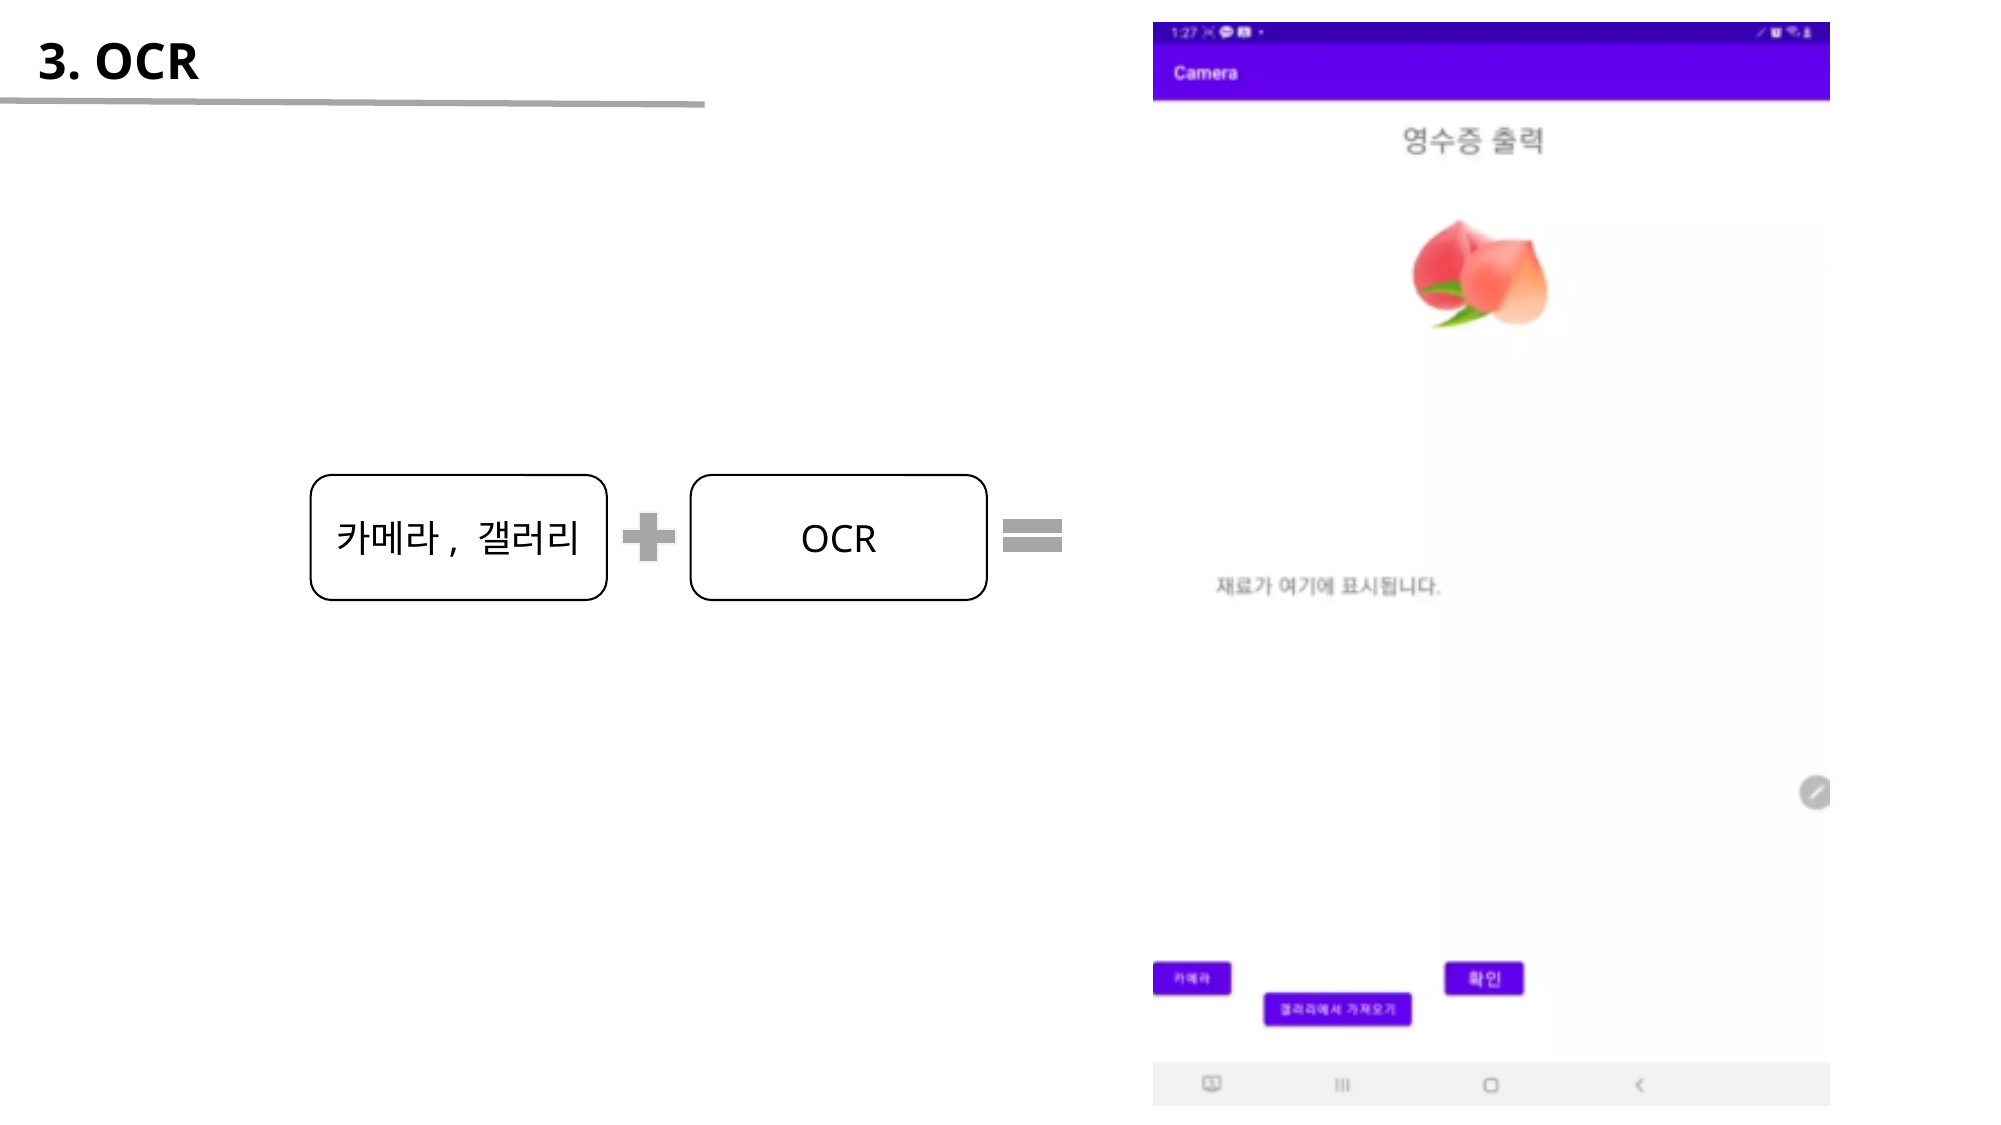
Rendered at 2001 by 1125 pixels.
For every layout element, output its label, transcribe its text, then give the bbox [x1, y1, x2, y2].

text_box 3. OCR [24, 17, 823, 97]
text_box 카메라, 갤러리 [309, 473, 608, 602]
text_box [0, 100, 705, 105]
text_box OCR [689, 473, 988, 602]
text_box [1152, 21, 1831, 1106]
text_box [621, 511, 677, 563]
text_box [1003, 519, 1062, 533]
text_box [1003, 537, 1062, 552]
